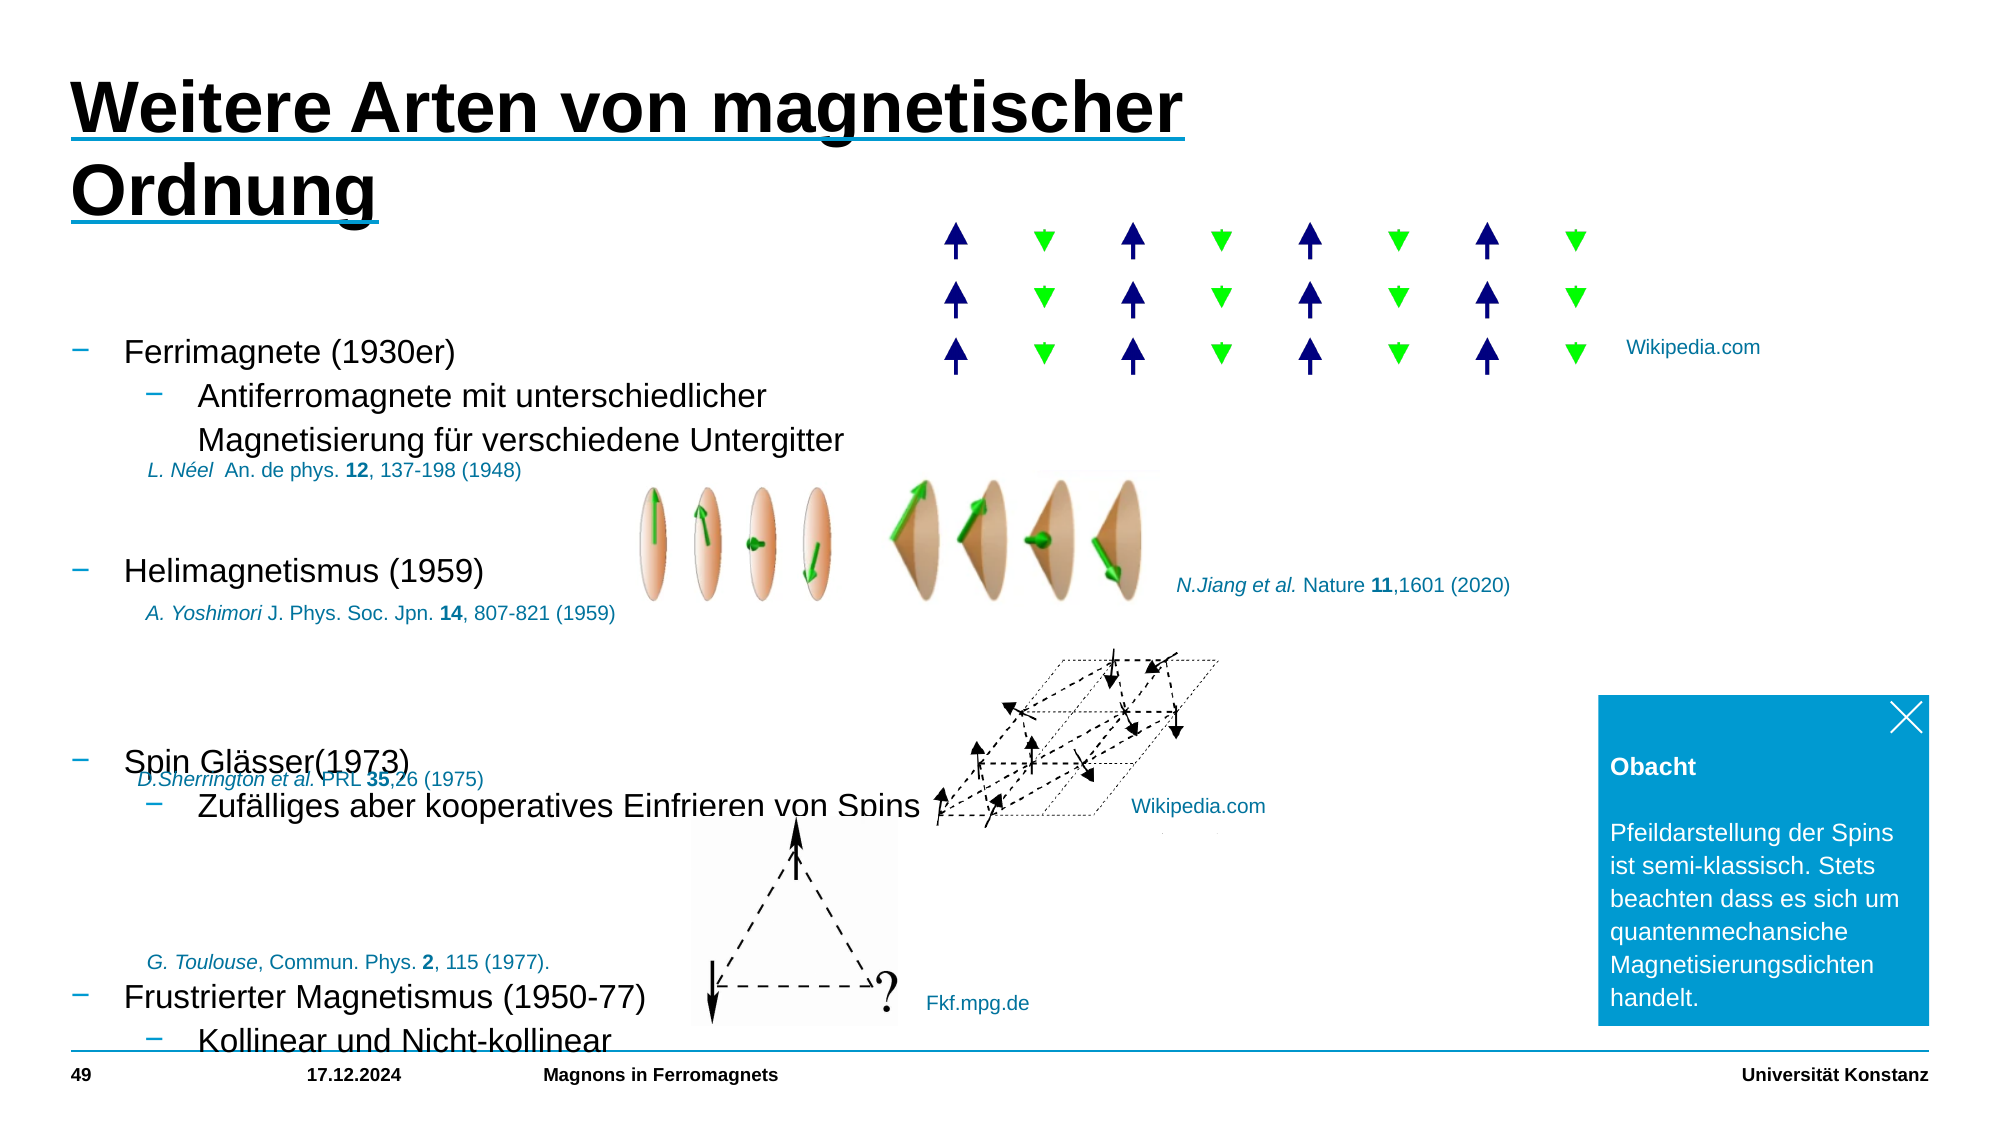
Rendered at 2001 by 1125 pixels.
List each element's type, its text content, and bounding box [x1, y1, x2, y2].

title Weitere Arten von magnetischer Ordnung [70, 66, 1457, 268]
text_box Wikipedia.com [1230, 785, 1281, 825]
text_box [1598, 694, 1930, 1027]
picture [880, 470, 1160, 607]
text_box L. Néel An. de phys. 12, 137-198 (1948) [132, 449, 537, 489]
list Ferrimagnete (1930er) Antiferromagnete mit unterschiedlicher Magnetisierung für verschiedene Untergitter Helimagnetismus (1959) Spin Glässer(1973) Zufälliges aber kooperatives Einfrieren von Spins Frustrierter Magnetismus (1950-77) Kollinear und Nicht-kollinear [70, 326, 985, 1000]
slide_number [306, 1058, 512, 1094]
text_box D.Sherrington et al. PRL 35,26 (1975) [122, 758, 500, 799]
picture [690, 816, 898, 1027]
text_box Wikipedia.com [1641, 326, 1776, 366]
footer Magnons in Ferromagnets [543, 1058, 1489, 1094]
text_box A. Yoshimori J. Phys. Soc. Jpn. 14, 807-821 (1959) [131, 591, 631, 632]
text_box N.Jiang et al. Nature 11,1601 (2020) [1164, 564, 1526, 604]
picture [611, 471, 844, 603]
text_box Fkf.mpg.de [911, 981, 1045, 1022]
slide_number 49 [70, 1058, 276, 1094]
text_box G. Toulouse, Commun. Phys. 2, 115 (1977). [132, 941, 566, 981]
picture [931, 642, 1225, 834]
picture [897, 184, 1636, 410]
